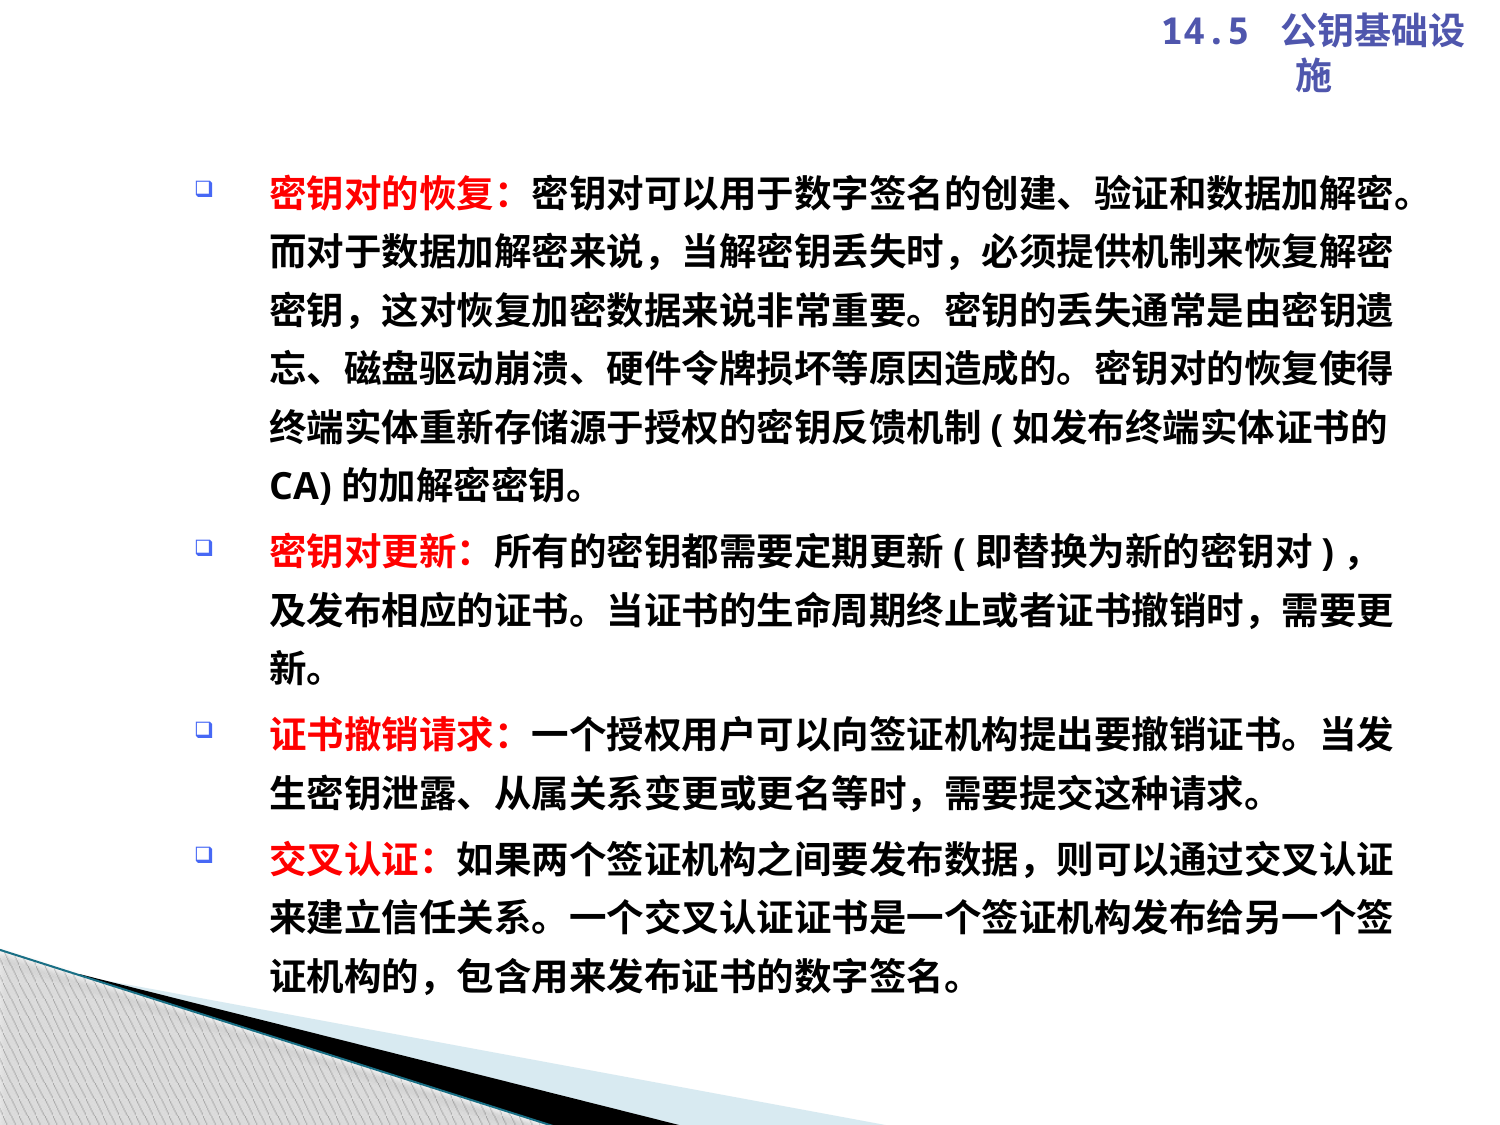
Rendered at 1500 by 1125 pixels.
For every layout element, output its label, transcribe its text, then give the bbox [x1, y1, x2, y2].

text_box 14.5 公钥基础设施 [1128, 0, 1499, 104]
text_box 密钥对的恢复：密钥对可以用于数字签名的创建、验证和数据加解密。而对于数据加解密来说，当解密钥丢失时，必须提供机制来恢复解密密钥，这对恢复加密数据来说非常重要。密钥的丢失通常是由密钥遗忘、磁盘驱动崩溃、硬件令牌损坏等原因造成的。密钥对的恢复使得终端实体重新存储源于授权的密钥反馈机制(如发布终端实体证书的CA)的加解密密钥。 密钥对更新：所有的密钥都需要定期更新(即替换为新的密钥对)，及发布相应的证书。当证书的生命周期终止或者证书撤销时，需要更新。 证书撤销请求：一个授权用户可以向签证机构提出要撤销证书。当发生密钥泄露、从属关系变更或更名等时，需要提交这种请求。 交叉认证：如果两个签证机构之间要发布数据，则可以通过交叉认证来建立信任关系。一个交叉认证证书是一个签证机构发布给另一个签证机构的，包含用来发布证书的数字签名。 [76, 148, 1427, 1024]
